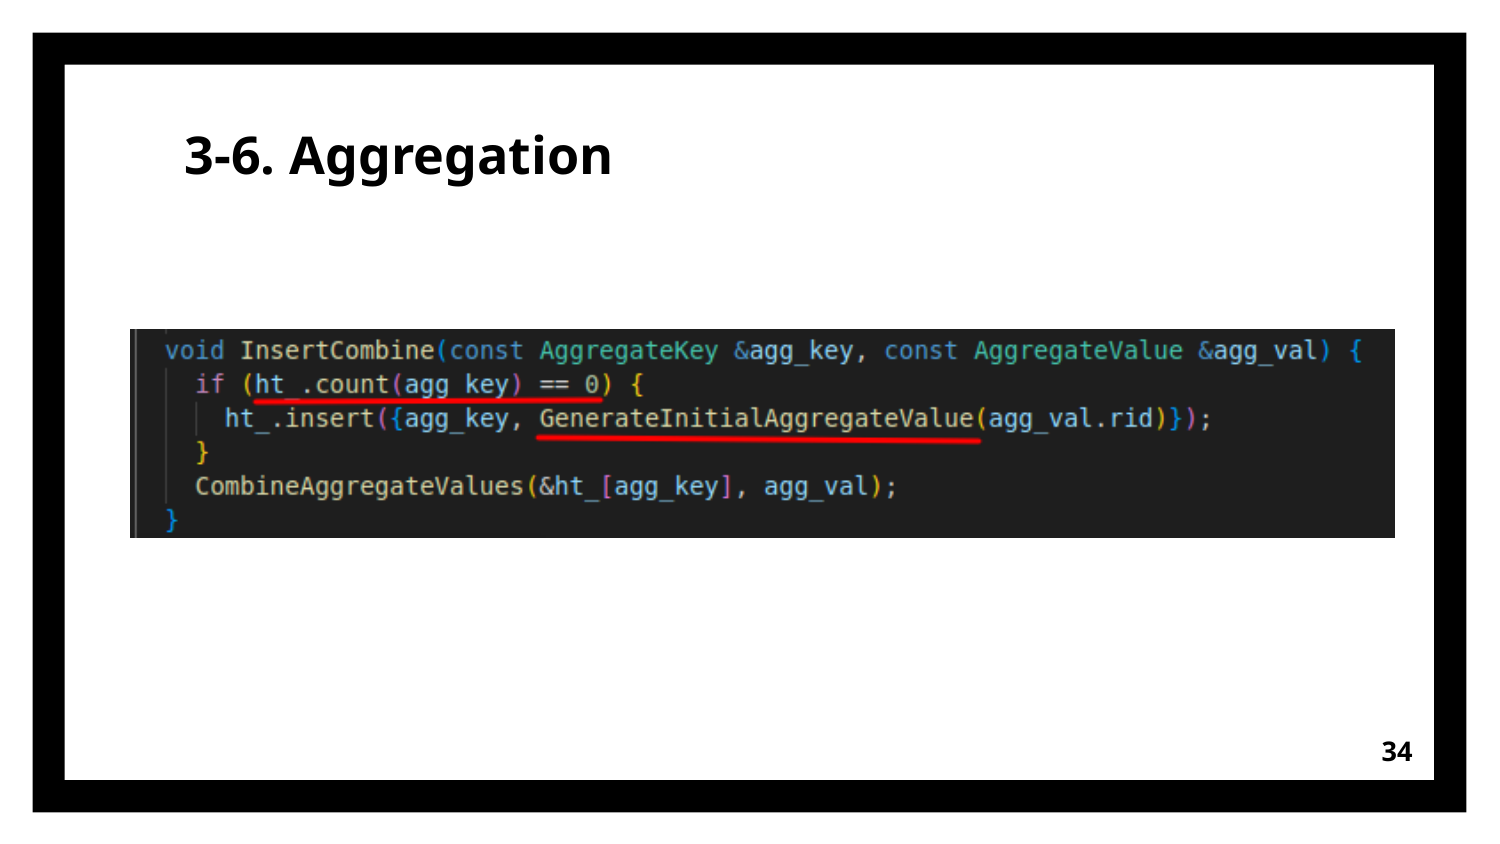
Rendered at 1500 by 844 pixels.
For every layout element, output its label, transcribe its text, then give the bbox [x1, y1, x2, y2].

text_box <number> [1338, 720, 1428, 785]
picture [130, 329, 1396, 538]
text_box 3-6. Aggregation [169, 124, 1365, 200]
